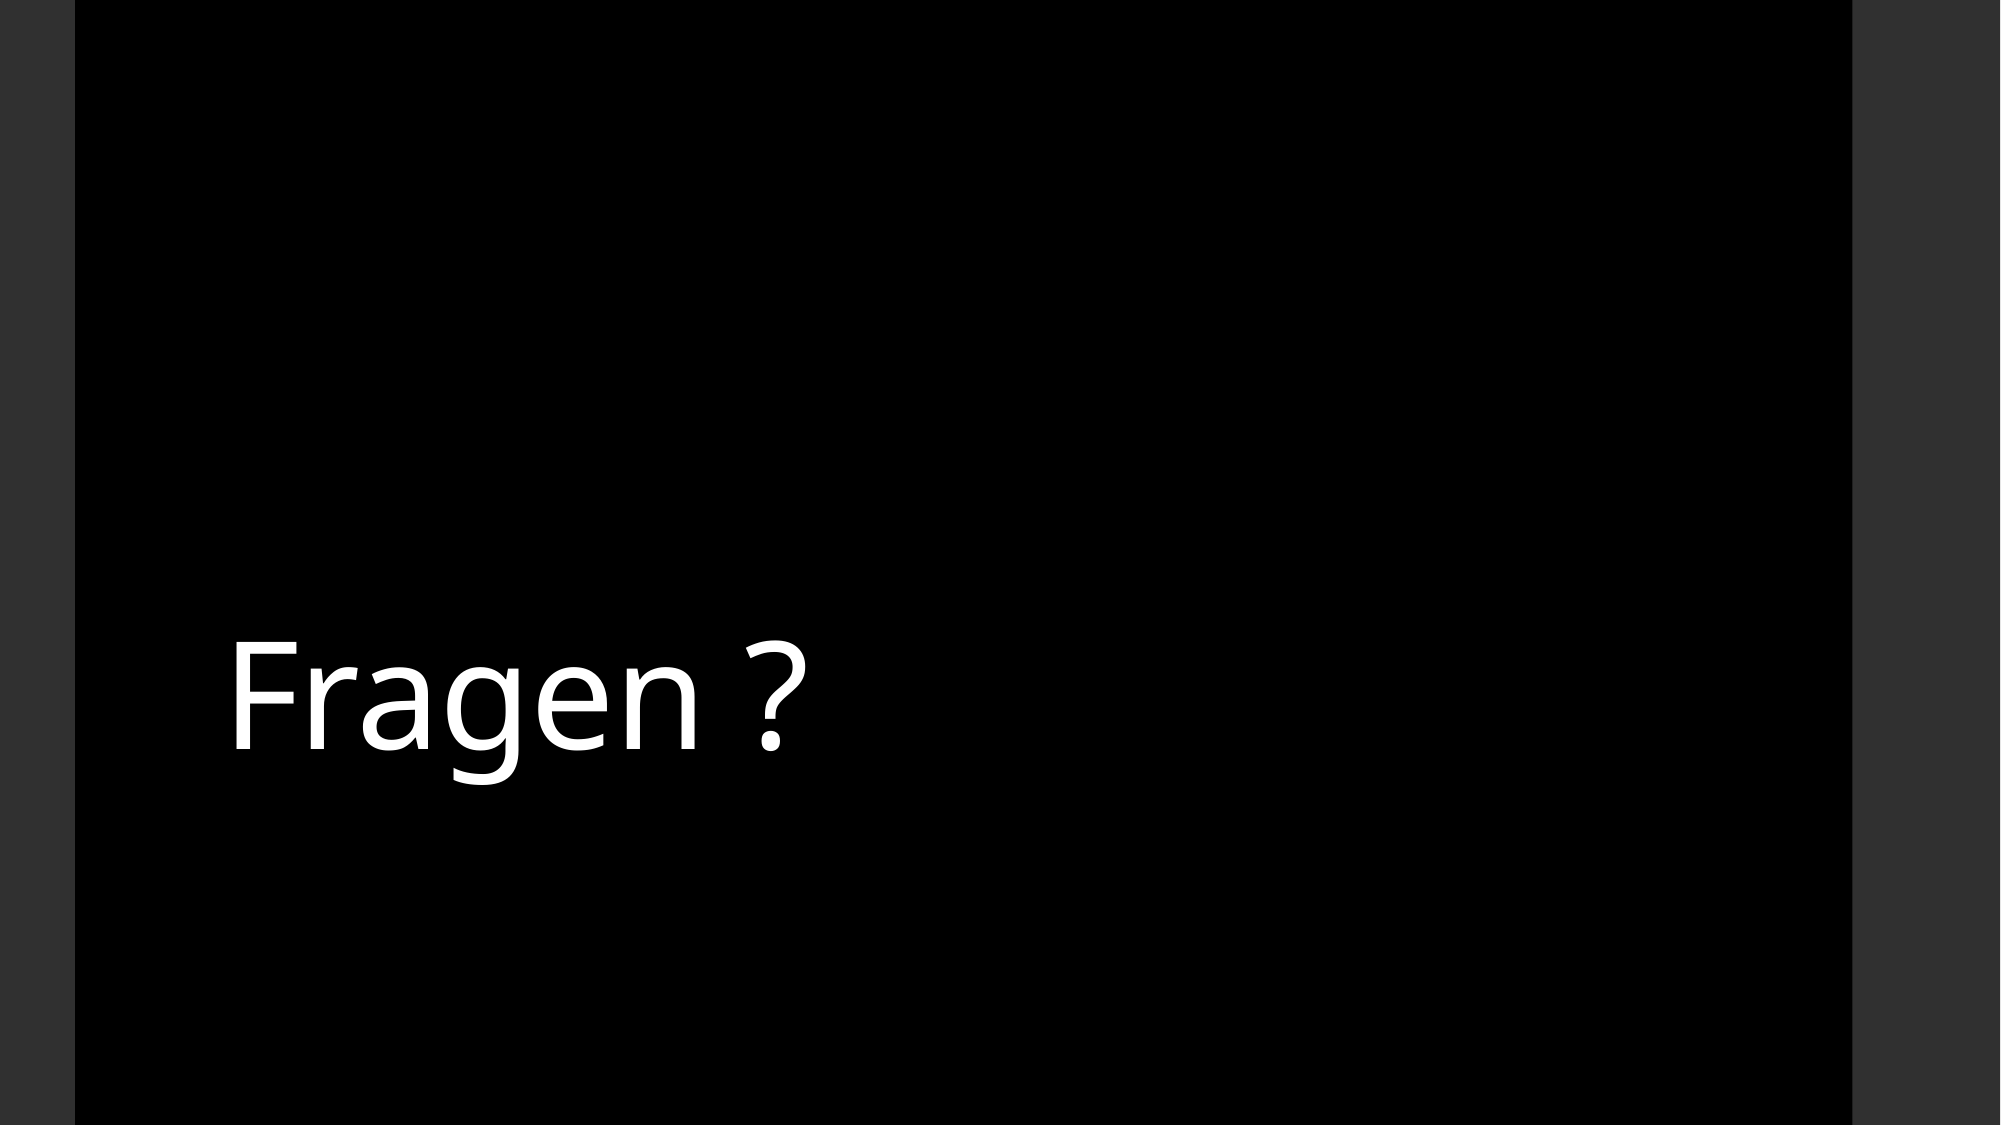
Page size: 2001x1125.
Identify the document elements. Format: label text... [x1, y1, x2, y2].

title Fragen ? [206, 124, 1752, 788]
